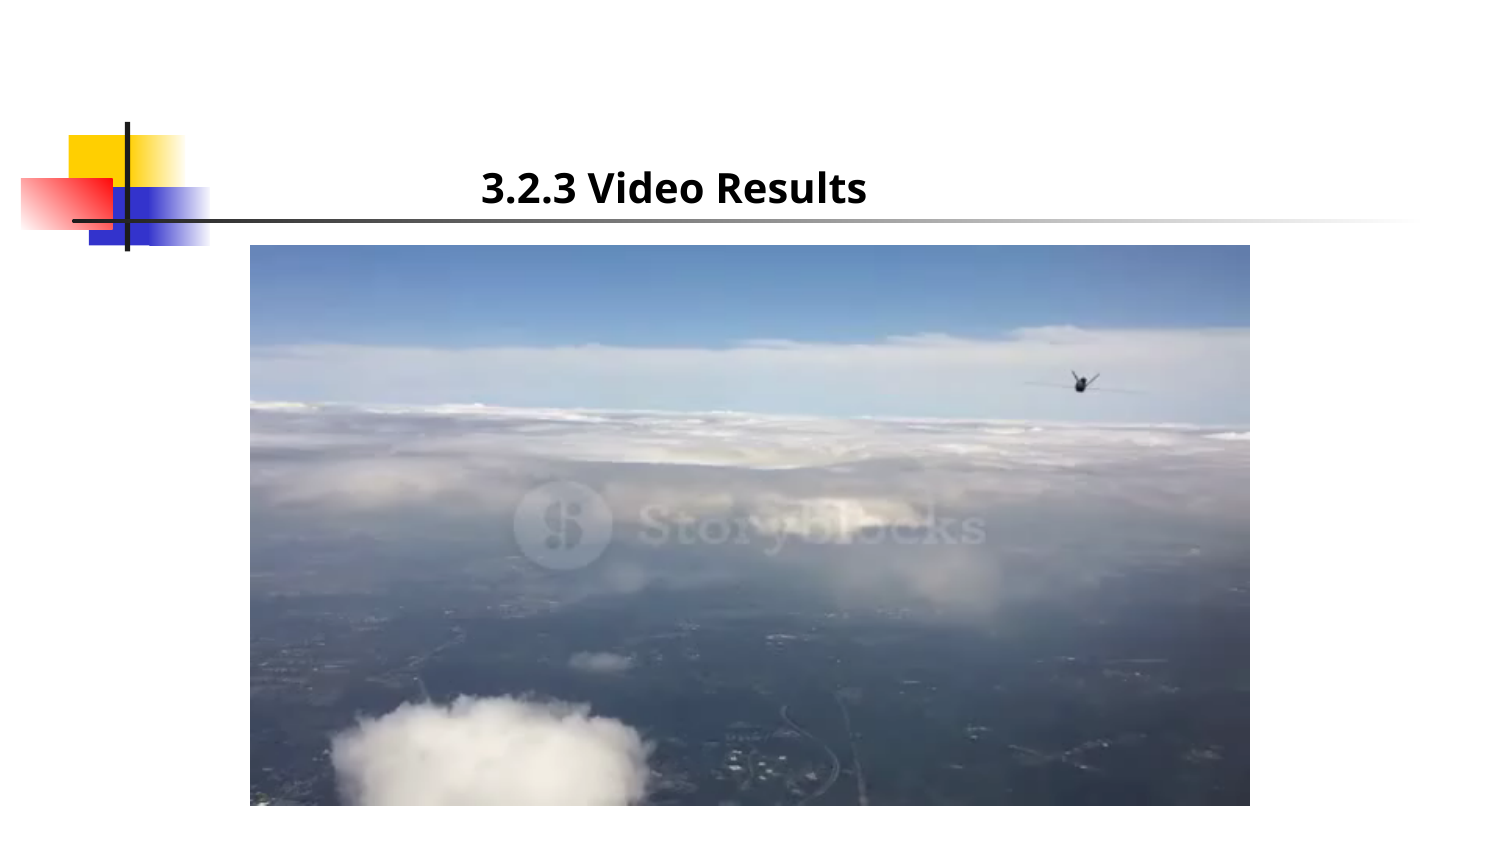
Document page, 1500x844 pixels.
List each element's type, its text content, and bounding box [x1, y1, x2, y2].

text_box 3.2.3 Video Results [0, 85, 1359, 231]
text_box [249, 244, 1251, 808]
